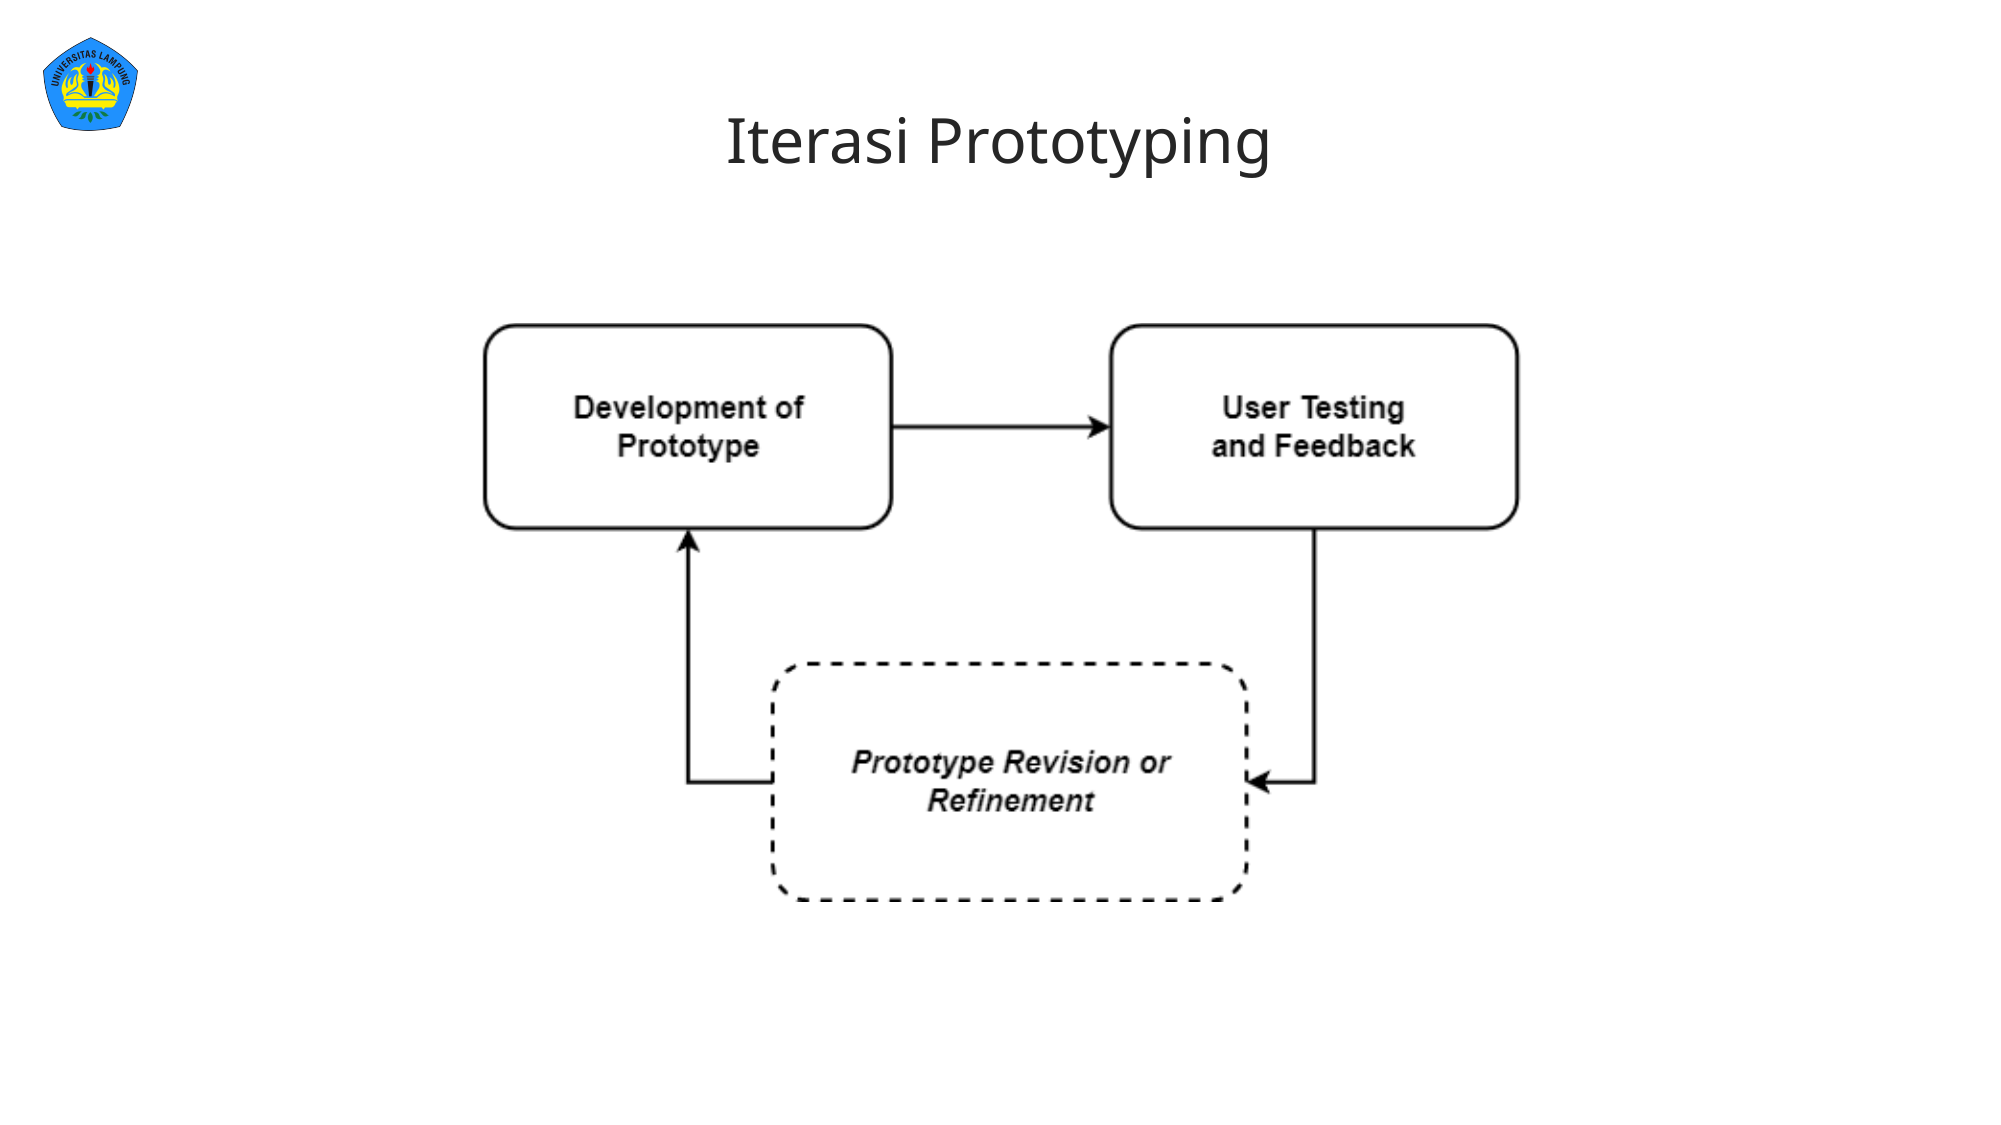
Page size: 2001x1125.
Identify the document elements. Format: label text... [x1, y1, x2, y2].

picture [451, 322, 1549, 903]
text_box Iterasi Prototyping [290, 77, 1709, 210]
picture [43, 37, 138, 131]
